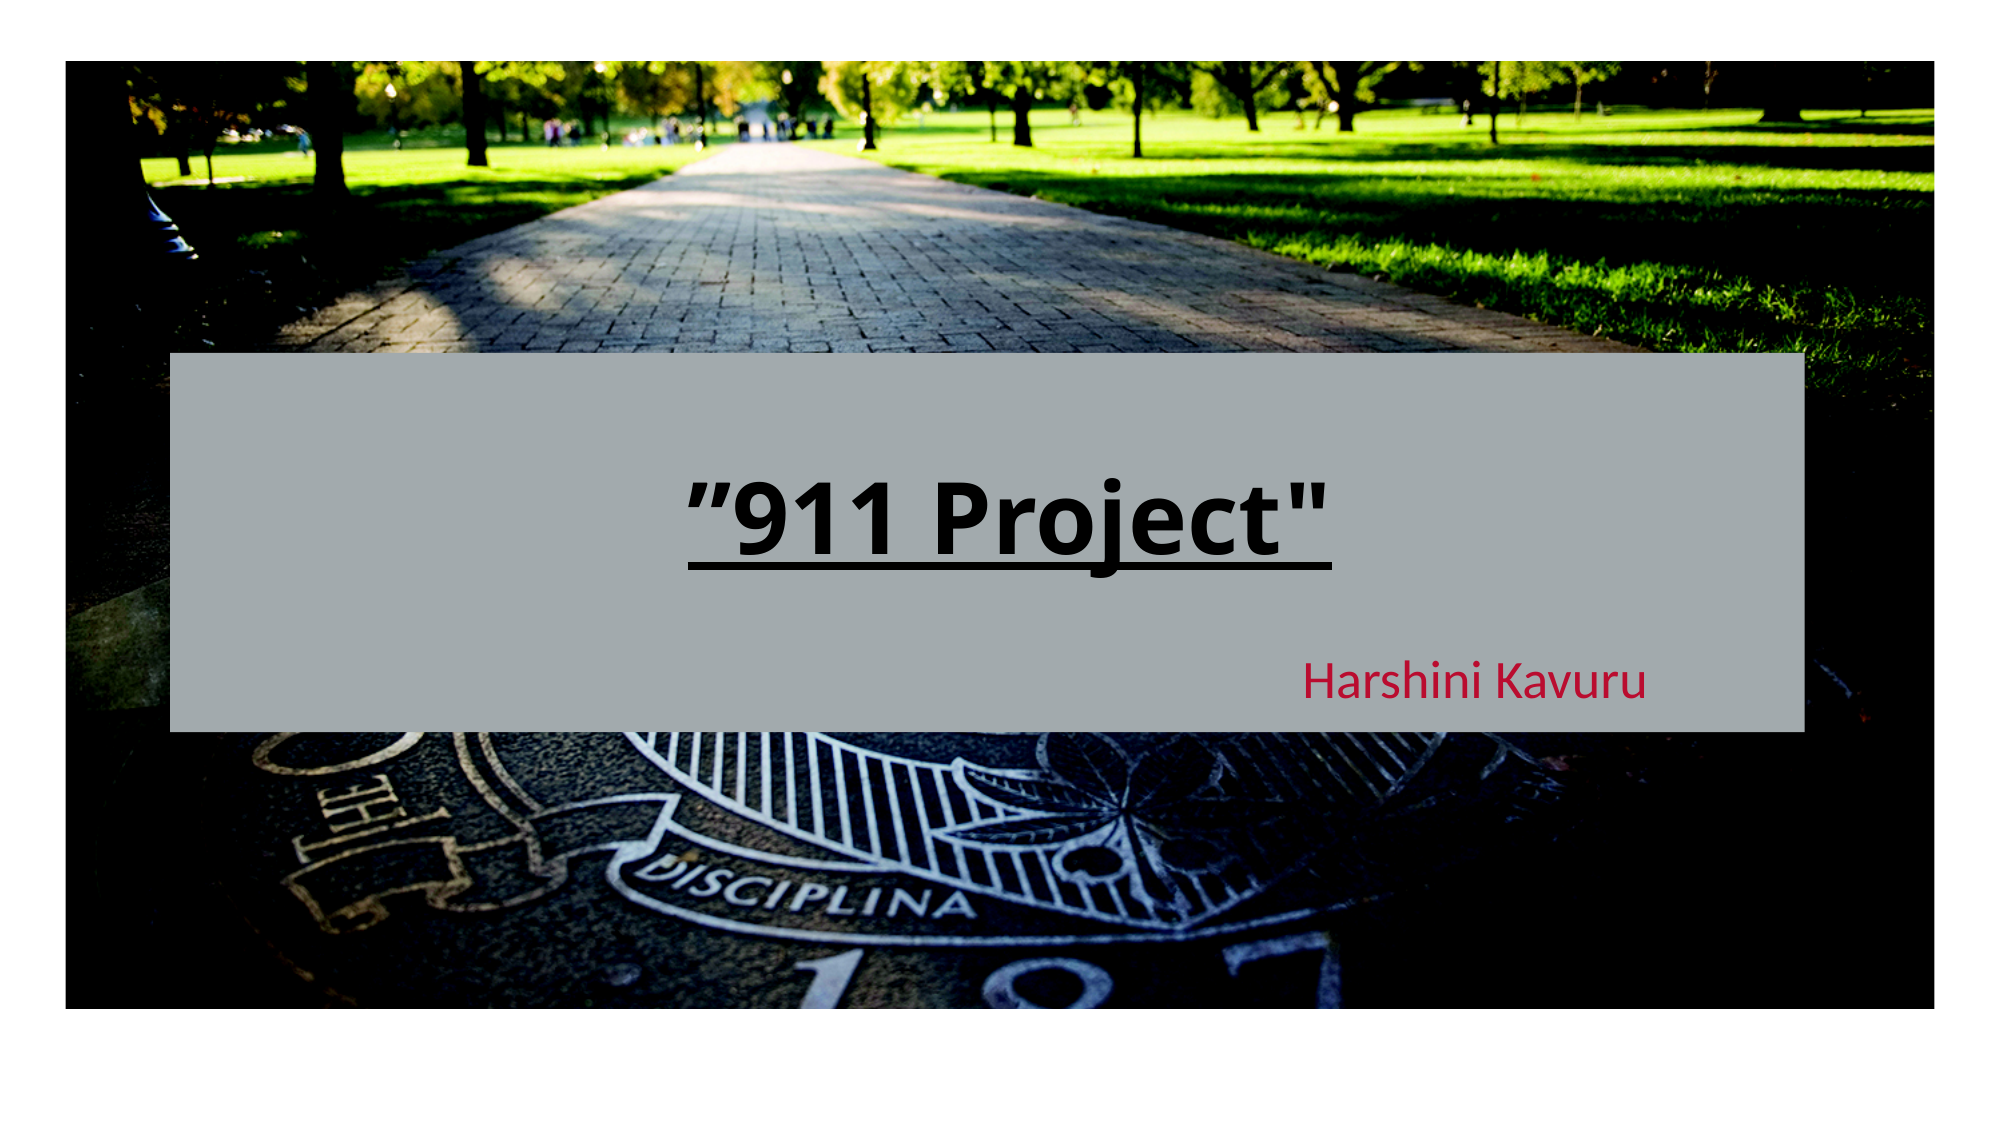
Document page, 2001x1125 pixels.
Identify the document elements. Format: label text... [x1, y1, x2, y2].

text_box Harshini Kavuru [1287, 643, 1681, 724]
title ”911 Project" [170, 352, 1805, 733]
picture [65, 61, 1935, 1009]
